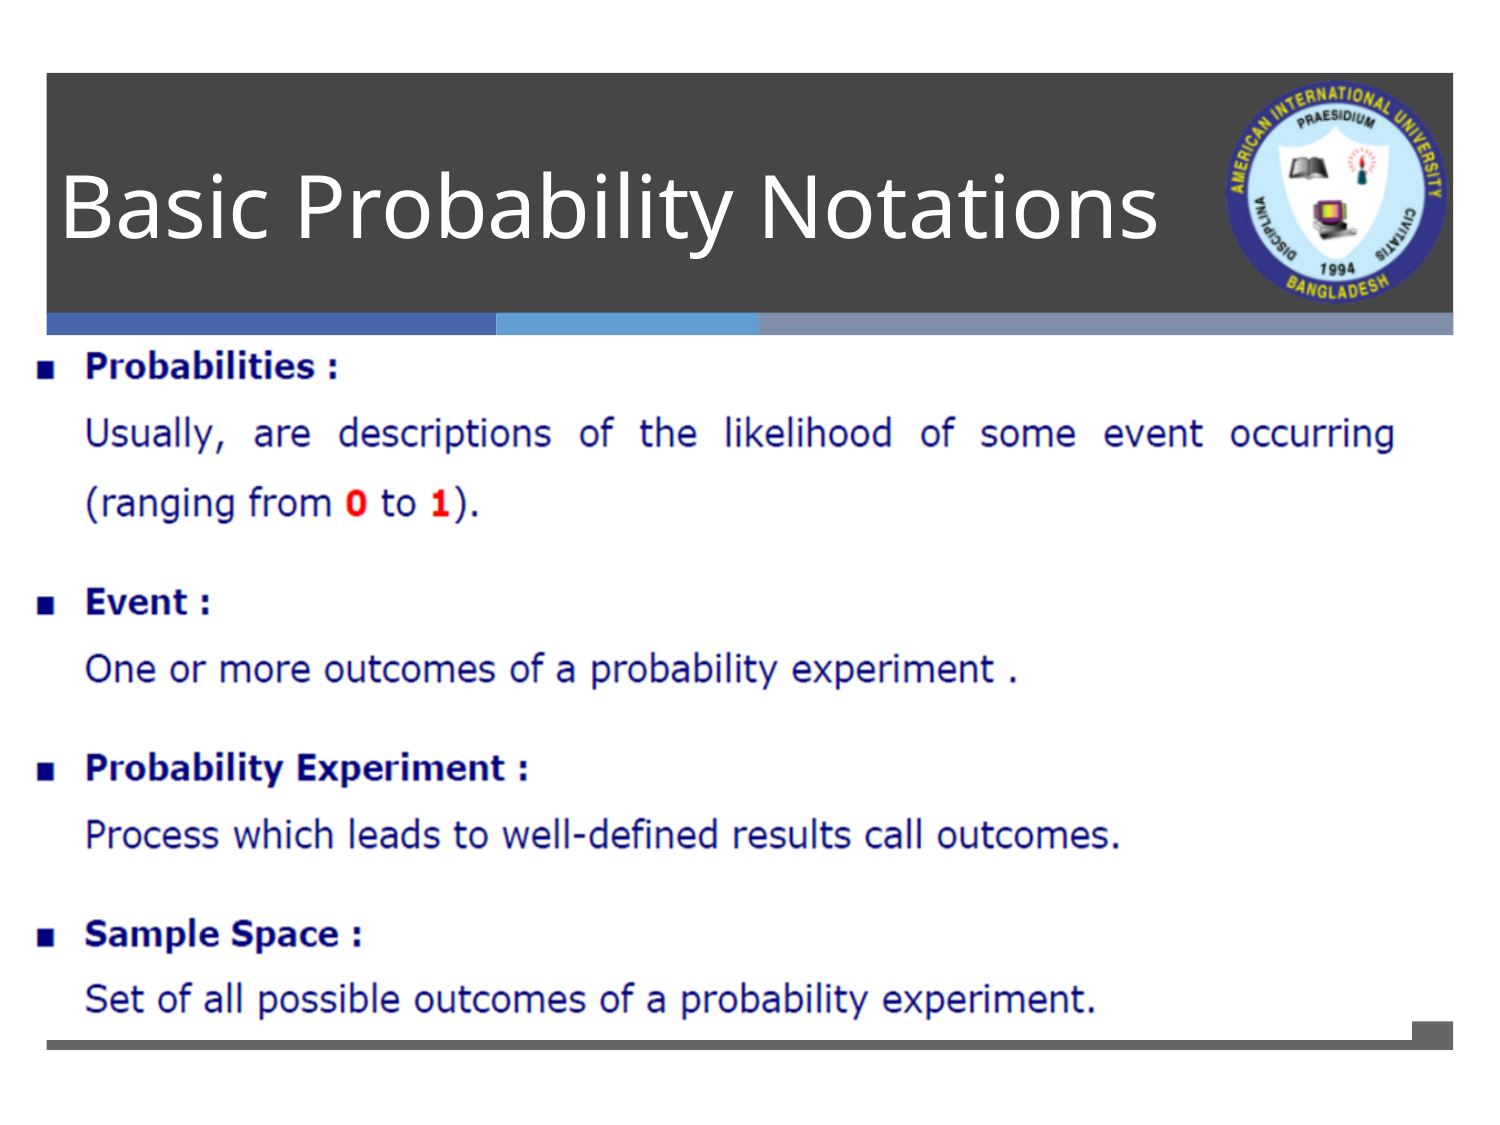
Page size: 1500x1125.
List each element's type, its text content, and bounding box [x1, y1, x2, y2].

picture [17, 345, 1412, 1041]
title Basic Probability Notations [43, 84, 1325, 264]
picture [1220, 75, 1454, 310]
